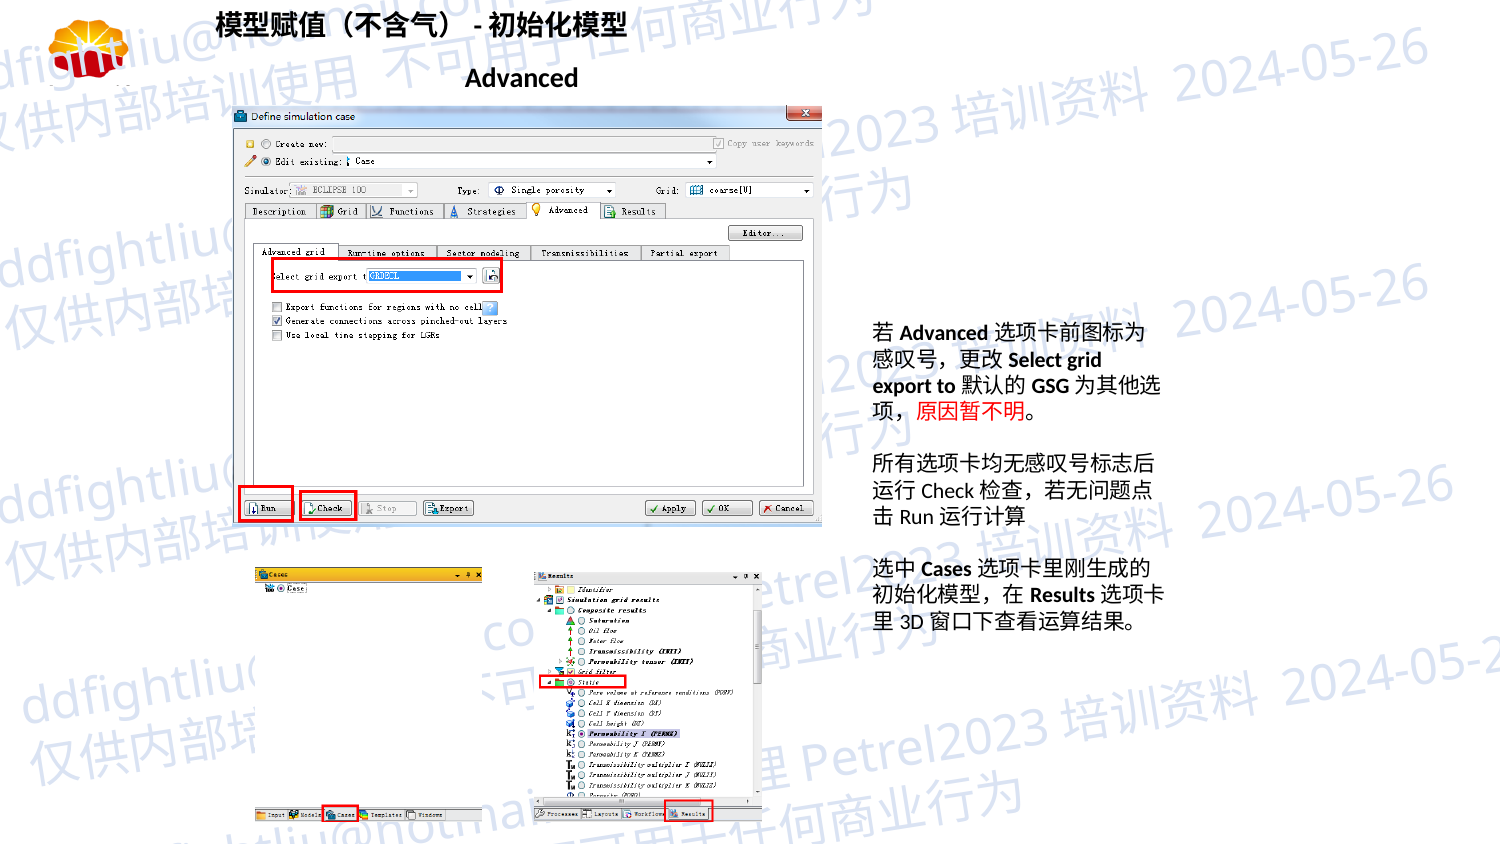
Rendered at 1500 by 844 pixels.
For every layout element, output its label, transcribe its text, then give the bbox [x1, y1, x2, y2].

picture [39, 19, 134, 86]
text_box Advanced [450, 52, 620, 101]
text_box 模型赋值（不含气）-初始化模型 [200, 0, 715, 49]
picture [53, 55, 68, 76]
picture [255, 567, 482, 822]
picture [534, 572, 762, 822]
picture [232, 105, 822, 527]
text_box 若Advanced选项卡前图标为感叹号，更改Select grid export to默认的GSG为其他选项，原因暂不明。 所有选项卡均无感叹号标志后运行Check检查，若无问题点击Run运行计算 选中Cases选项卡里刚生成的初始化模型，在Results选项卡里3D窗口下查看运算结果。 [857, 311, 1181, 641]
